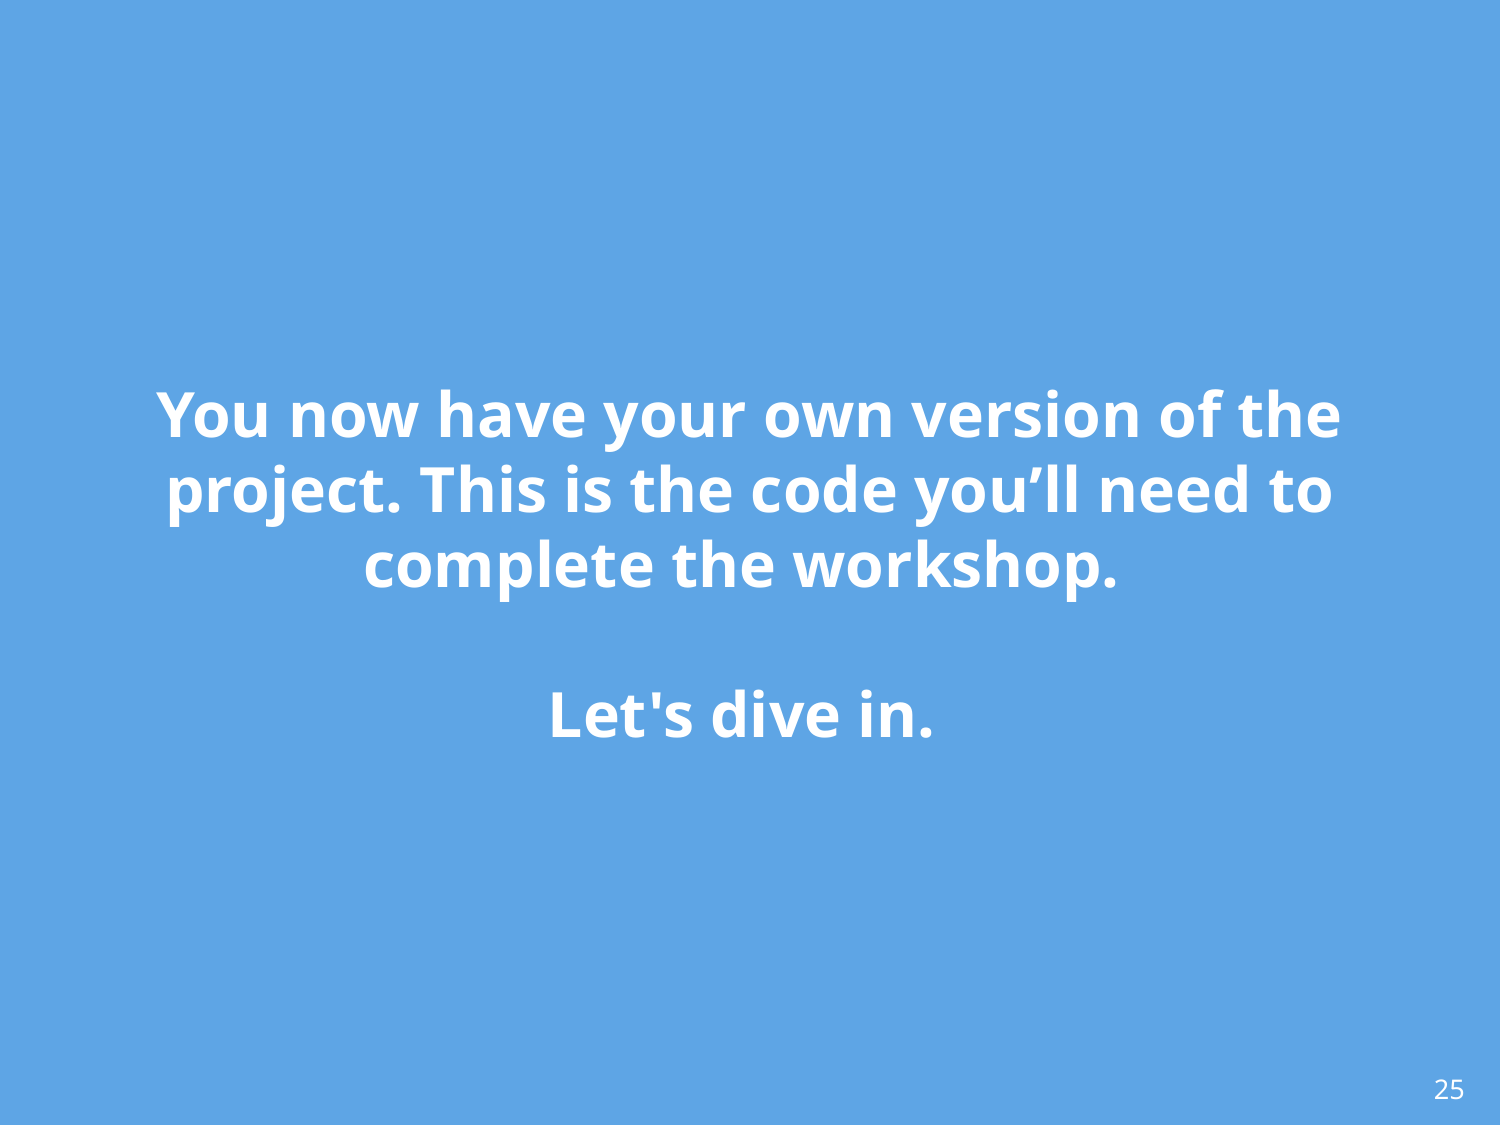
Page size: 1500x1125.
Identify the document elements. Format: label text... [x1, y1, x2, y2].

title You now have your own version of the project. This is the code you’ll need to complete the workshop. Let's dive in. [98, 128, 1402, 997]
slide_number ‹#› [1389, 1057, 1480, 1125]
